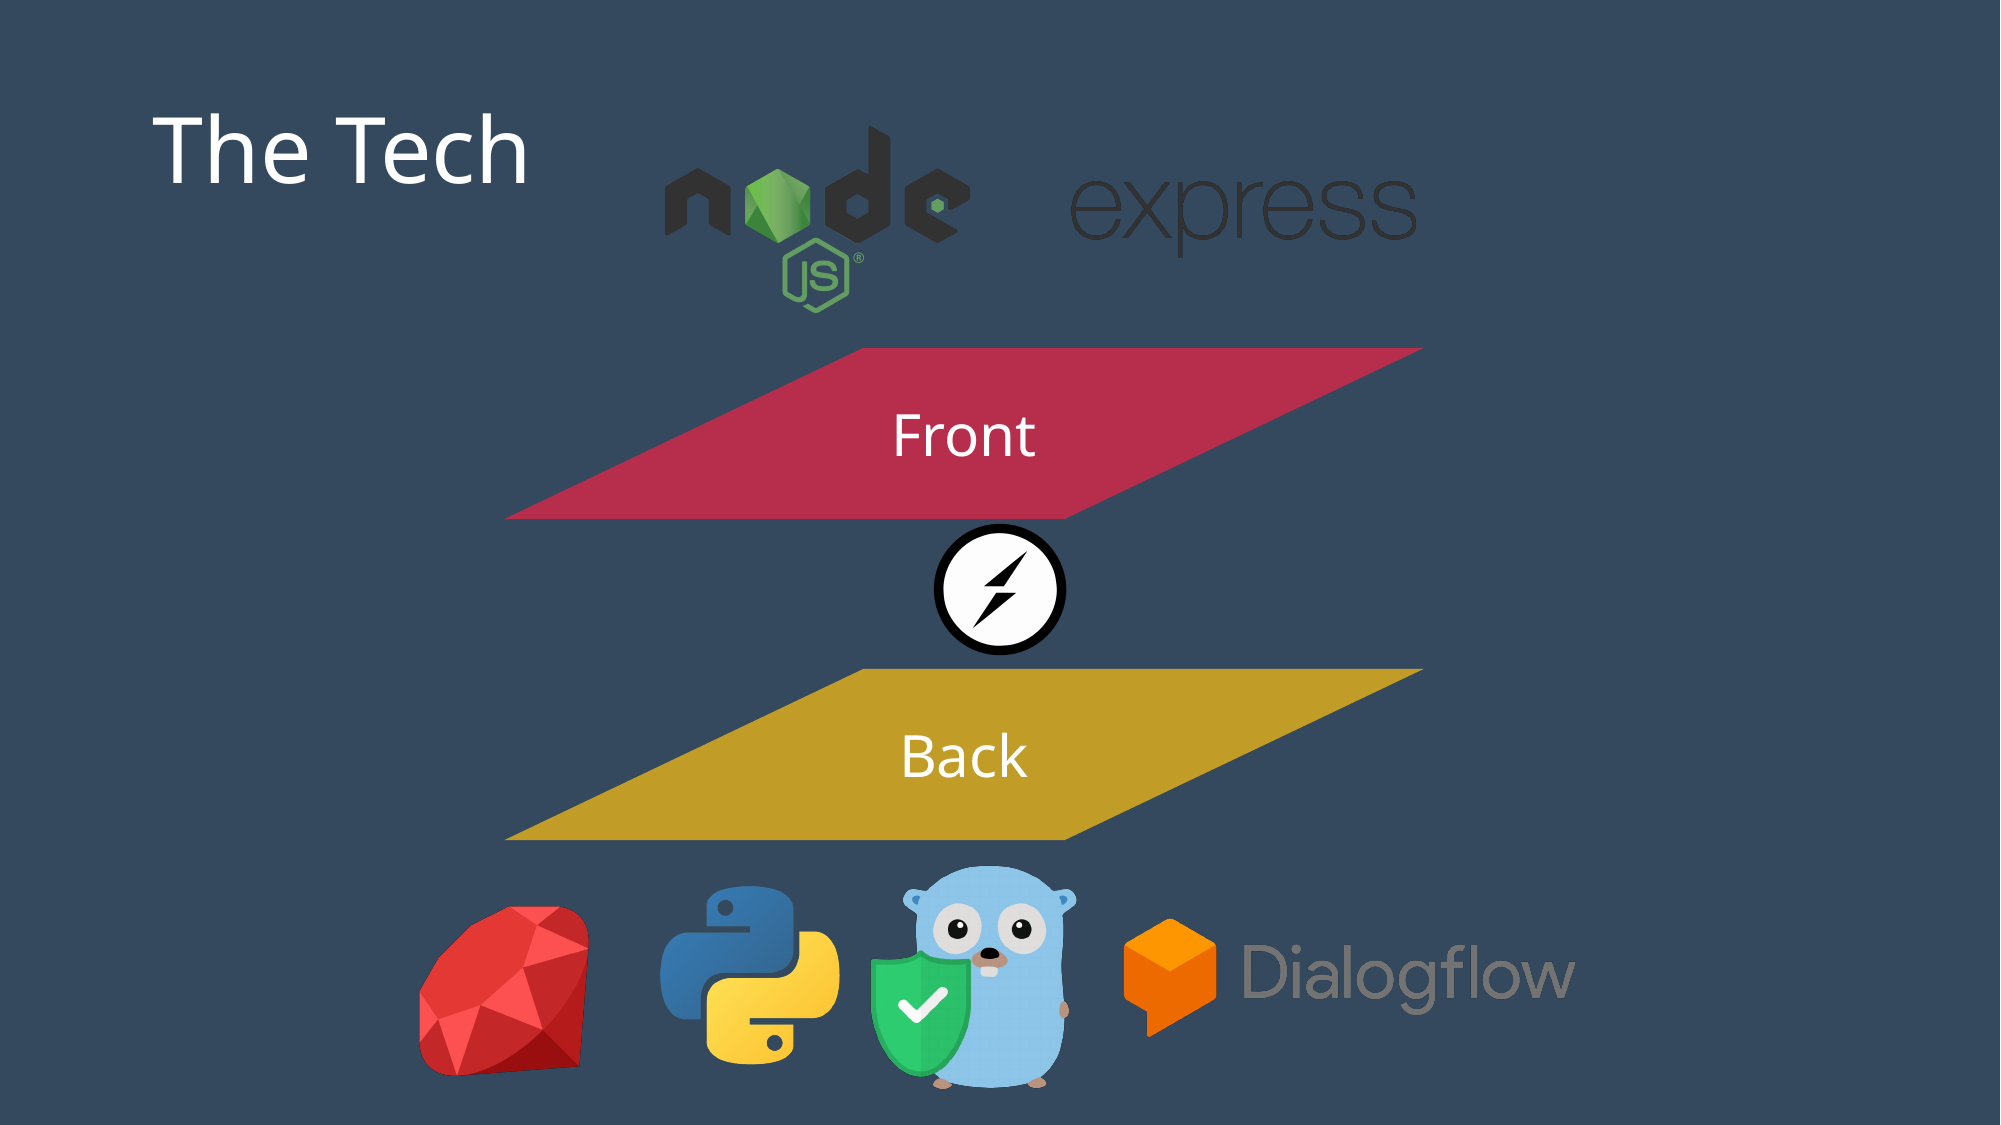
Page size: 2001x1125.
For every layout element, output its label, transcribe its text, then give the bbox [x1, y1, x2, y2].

picture [664, 126, 970, 313]
picture [847, 856, 1091, 1100]
title The Tech [137, 99, 1863, 318]
picture [1071, 181, 1416, 258]
picture [932, 522, 1068, 657]
picture [1122, 917, 1577, 1039]
text_box Front [503, 346, 1425, 521]
picture [660, 886, 840, 1065]
picture [391, 878, 617, 1104]
text_box Back [503, 667, 1425, 842]
